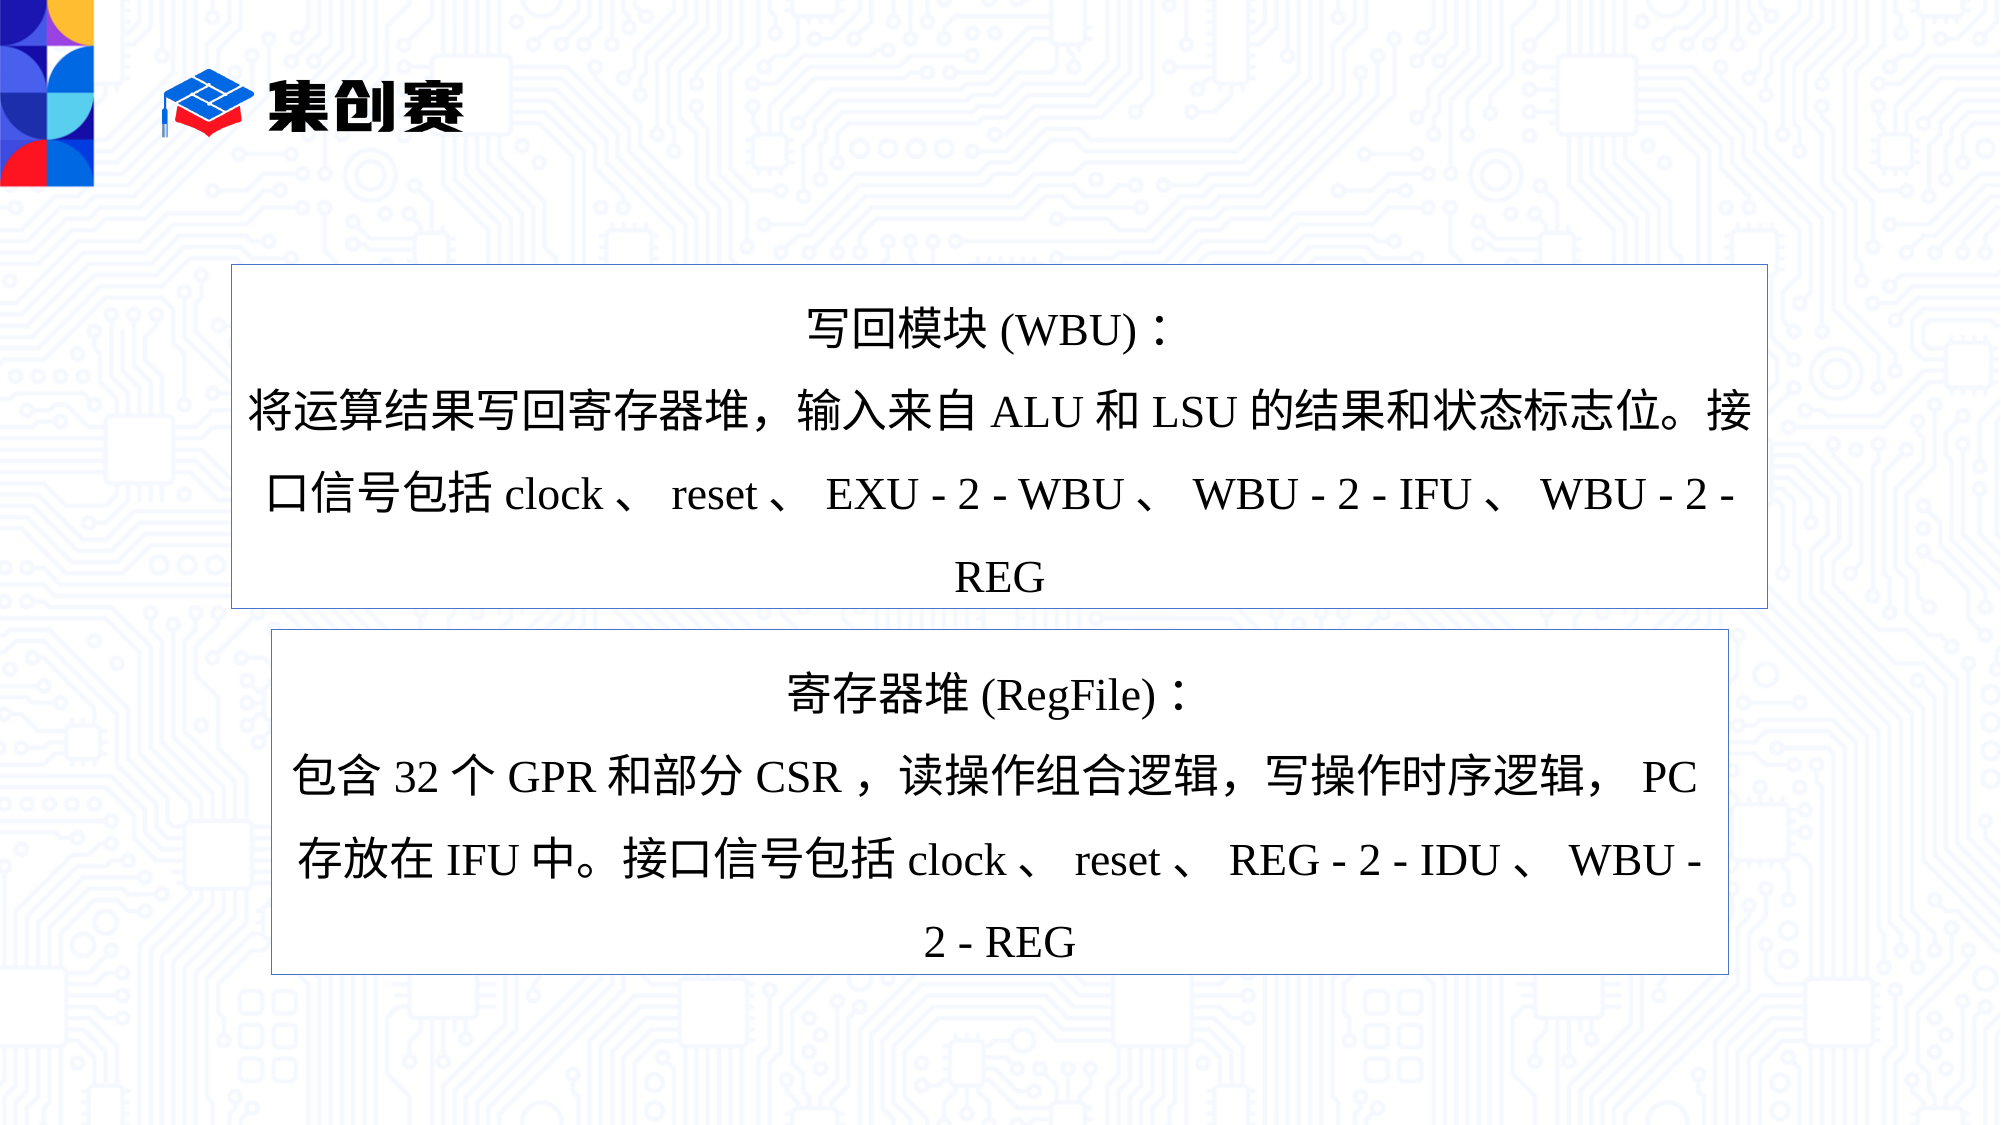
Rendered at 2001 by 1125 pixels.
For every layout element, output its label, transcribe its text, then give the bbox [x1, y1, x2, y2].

text_box 写回模块(WBU)​​： 将运算结果写回寄存器堆，输入来自ALU和LSU的结果和状态标志位。接口信号包括clock、reset、EXU - 2 - WBU、WBU - 2 - IFU、WBU - 2 - REG [231, 264, 1768, 609]
picture [0, 0, 2001, 1125]
text_box 寄存器堆(RegFile)​​： 包含32个GPR和部分CSR，读操作组合逻辑，写操作时序逻辑，PC存放在IFU中。接口信号包括clock、reset、REG - 2 - IDU、WBU - 2 - REG [271, 629, 1729, 975]
